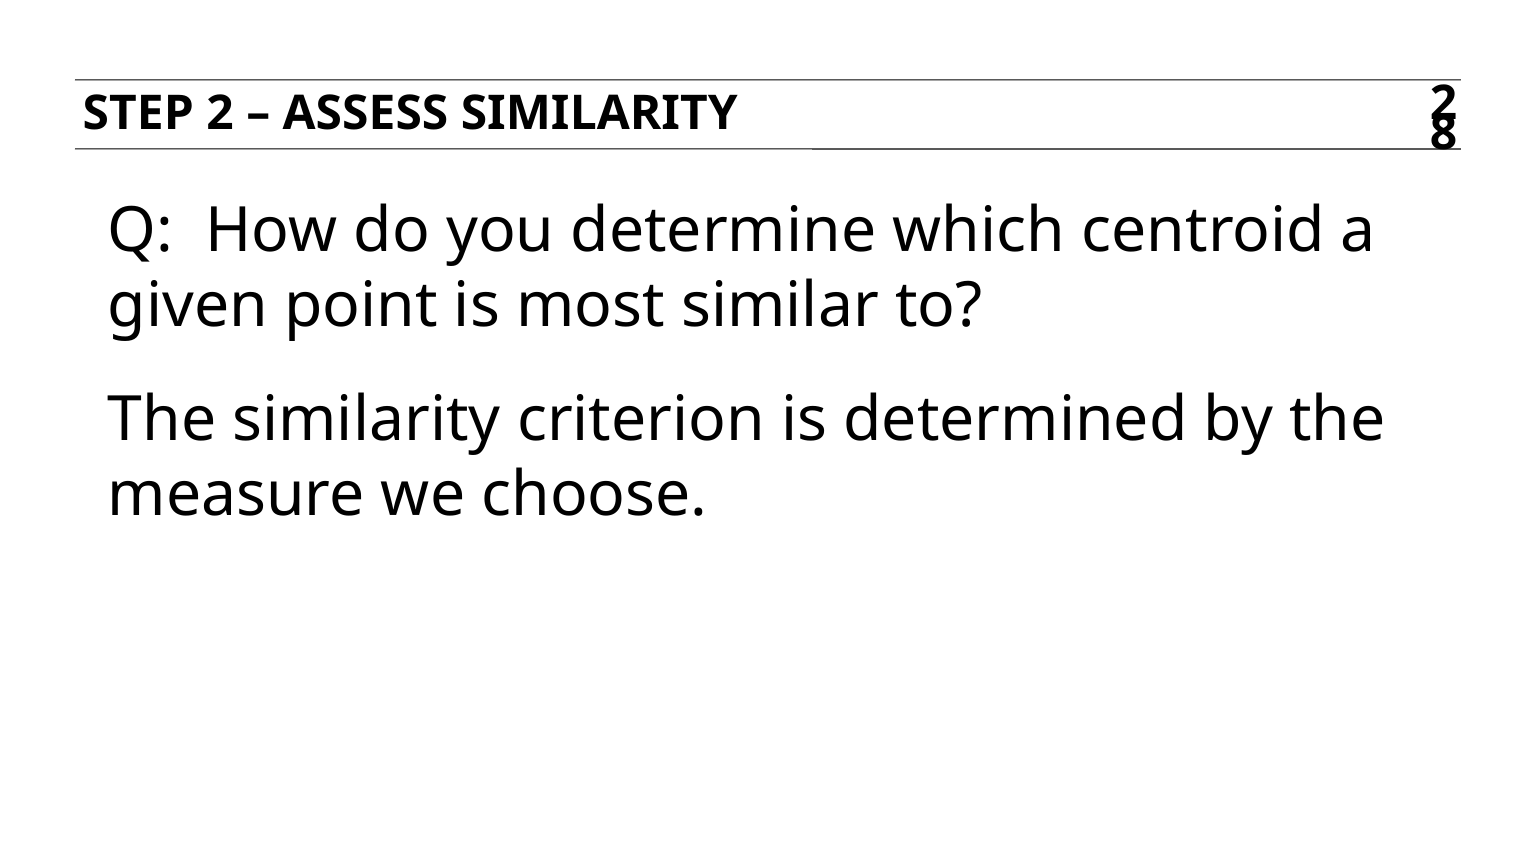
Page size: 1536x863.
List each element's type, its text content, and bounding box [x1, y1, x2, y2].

list Step 2 – Assess similarity [67, 81, 1118, 132]
slide_number 28 [1419, 86, 1461, 138]
text_box Q: How do you determine which centroid a given point is most similar to? The similarity criterion is determined by the measure we choose. [92, 181, 1468, 536]
